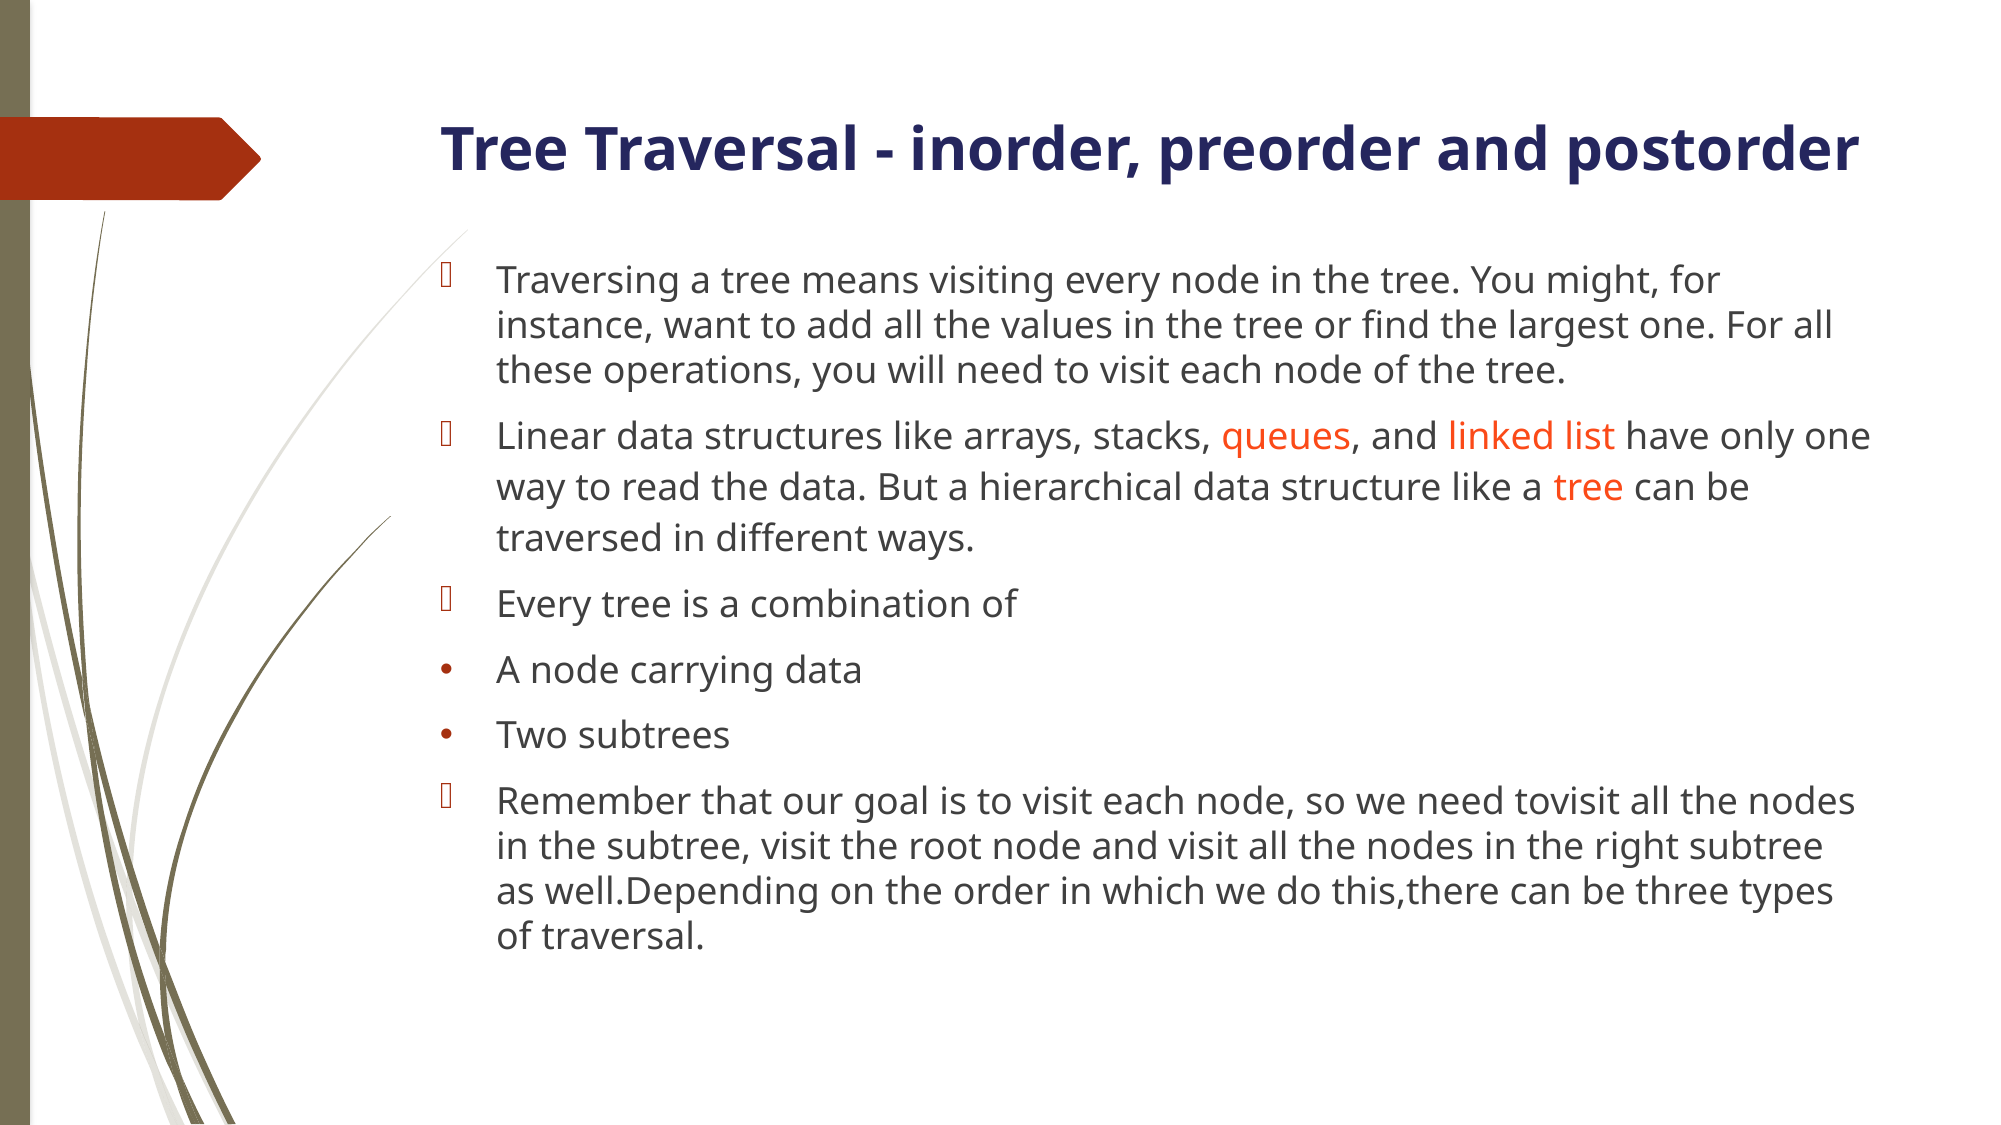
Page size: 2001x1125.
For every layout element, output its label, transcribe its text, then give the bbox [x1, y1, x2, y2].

title Tree Traversal - inorder, preorder and postorder [425, 102, 1888, 248]
list Traversing a tree means visiting every node in the tree. You might, for instance, want to add all the values in the tree or find the largest one. For all these operations, you will need to visit each node of the tree. Linear data structures like arrays, stacks, queues, and linked list have only one way to read the data. But a hierarchical data structure like a tree can be traversed in different ways. Every tree is a combination of A node carrying data Two subtrees Remember that our goal is to visit each node, so we need tovisit all the nodes in the subtree, visit the root node and visit all the nodes in the right subtree as well.Depending on the order in which we do this,there can be three types of traversal. [424, 248, 1888, 1125]
